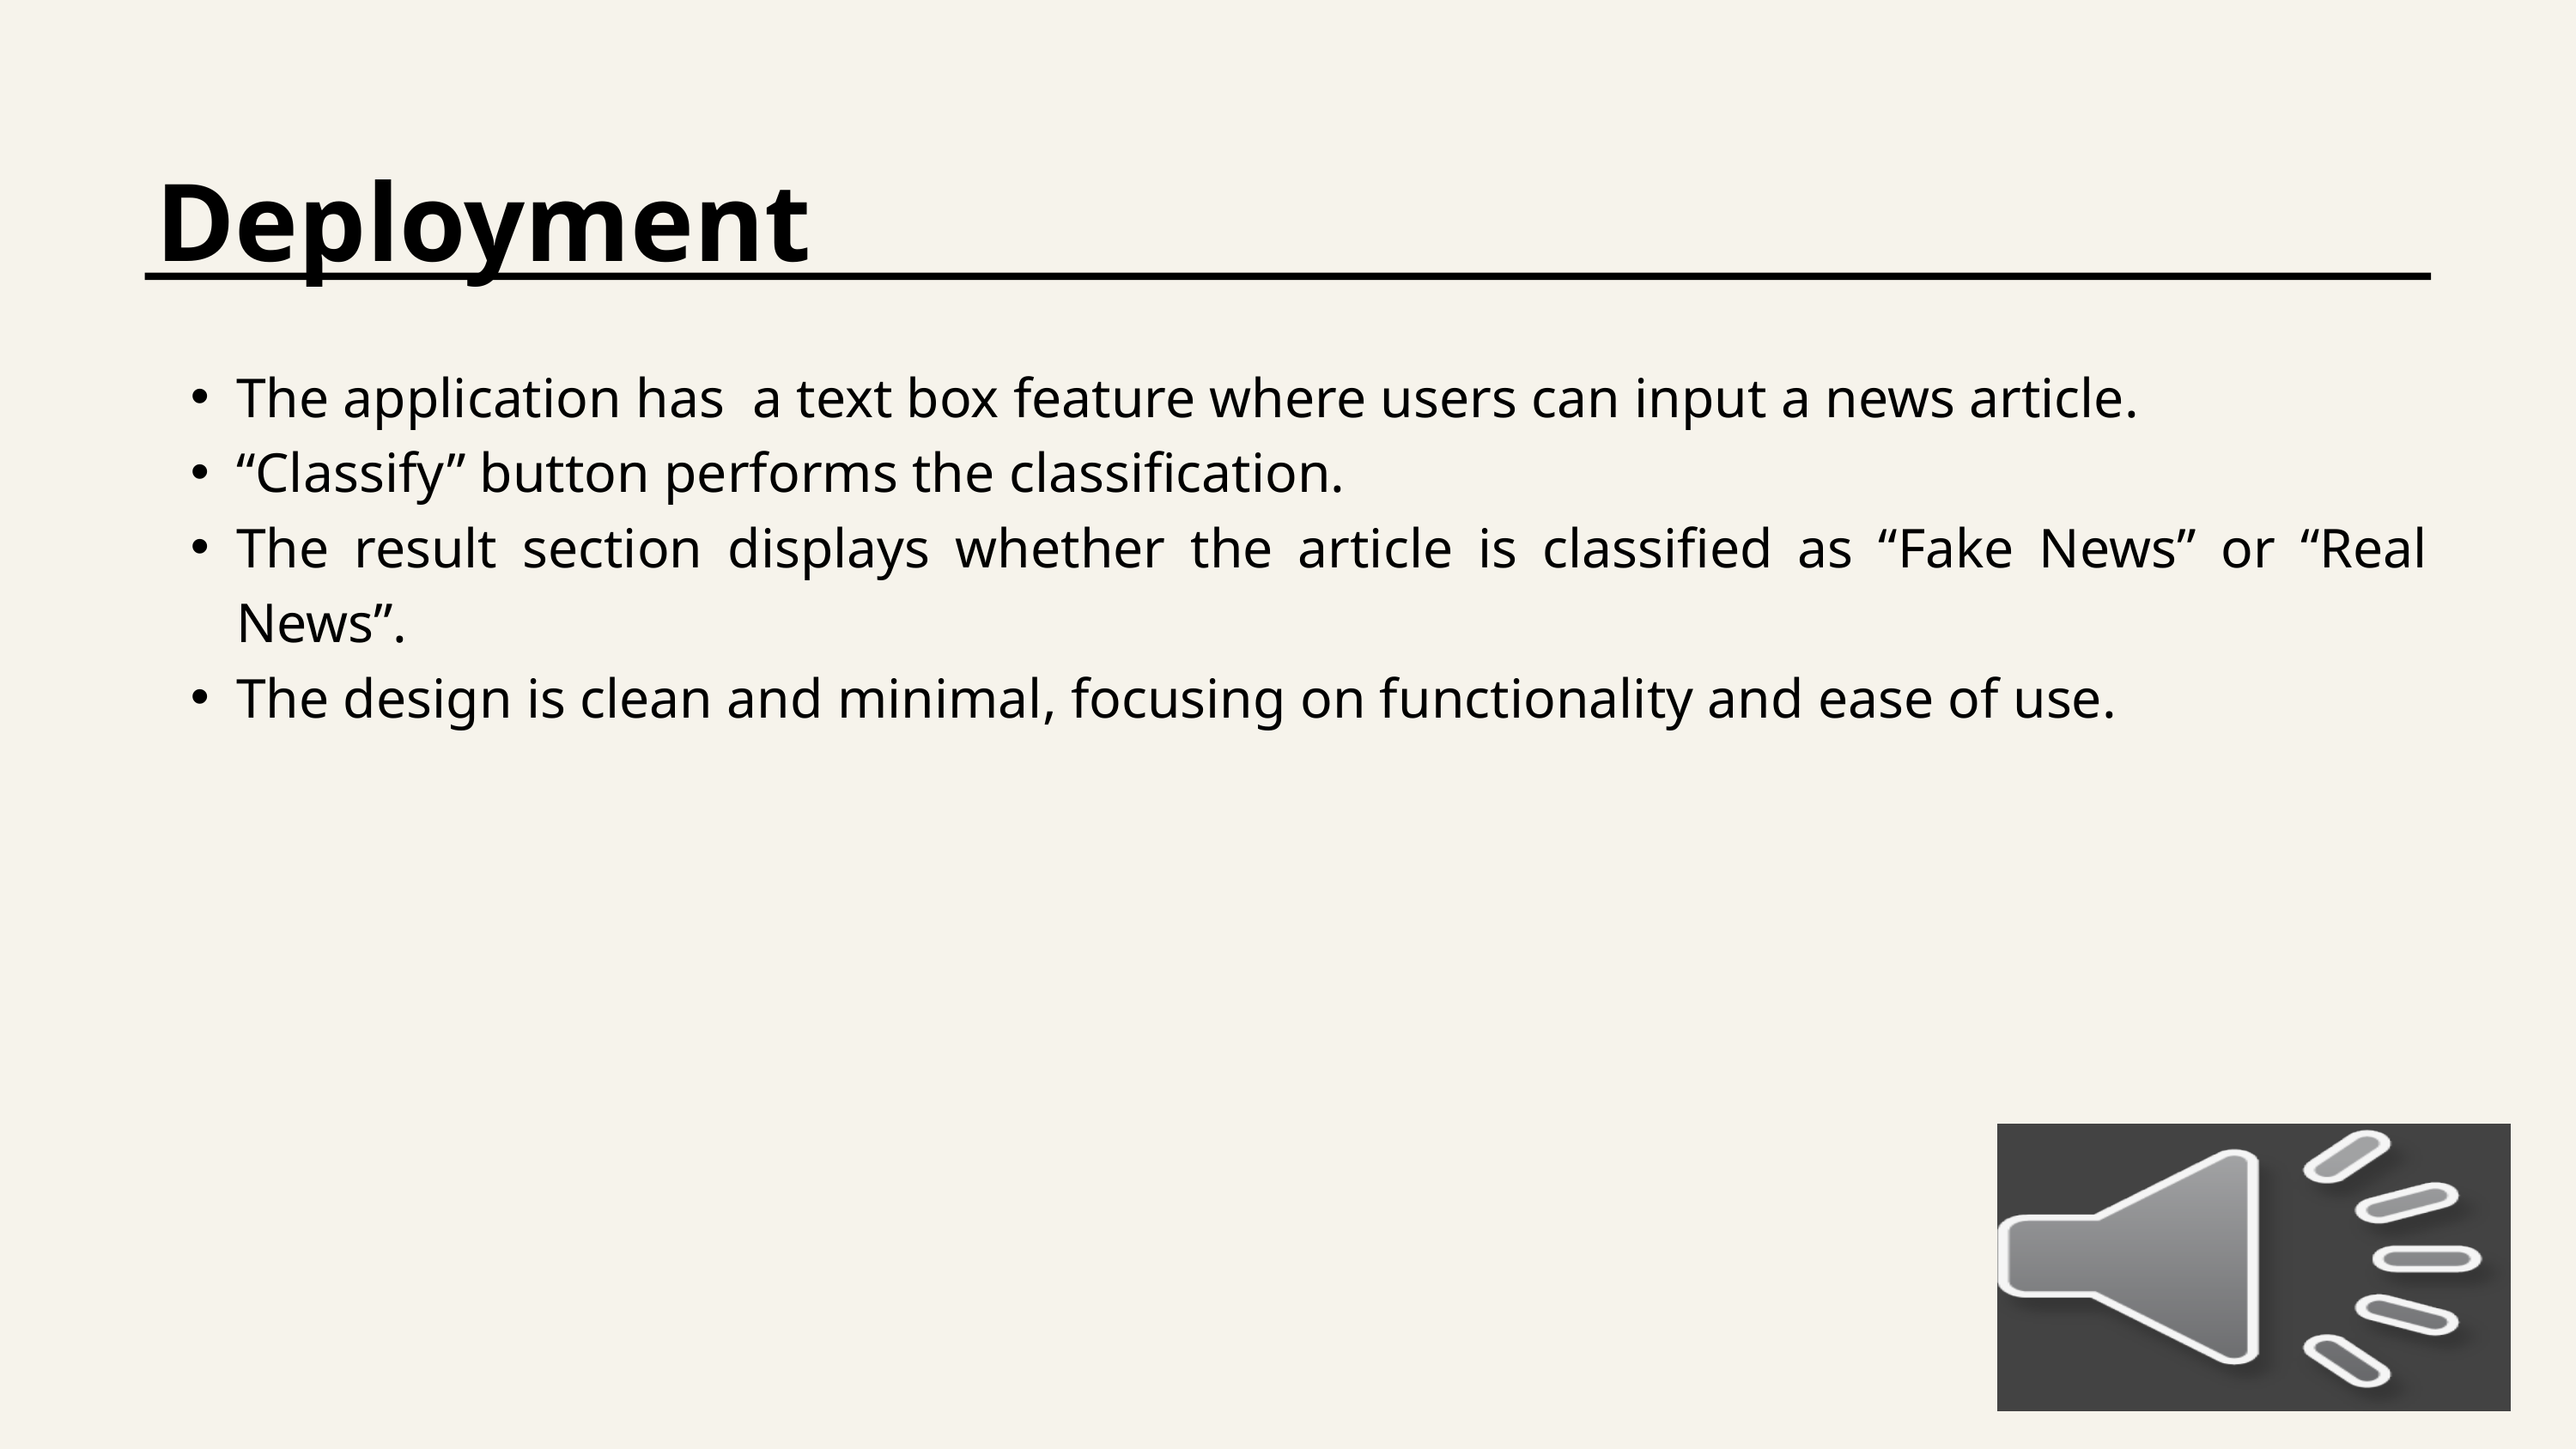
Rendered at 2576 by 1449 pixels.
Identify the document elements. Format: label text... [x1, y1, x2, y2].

picture [1996, 1122, 2512, 1413]
text_box The application has a text box feature where users can input a news article. “Classify” button performs the classification. The result section displays whether the article is classified as “Fake News” or “Real News”. The design is clean and minimal, focusing on functionality and ease of use. [144, 353, 2432, 729]
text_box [144, 144, 2432, 280]
